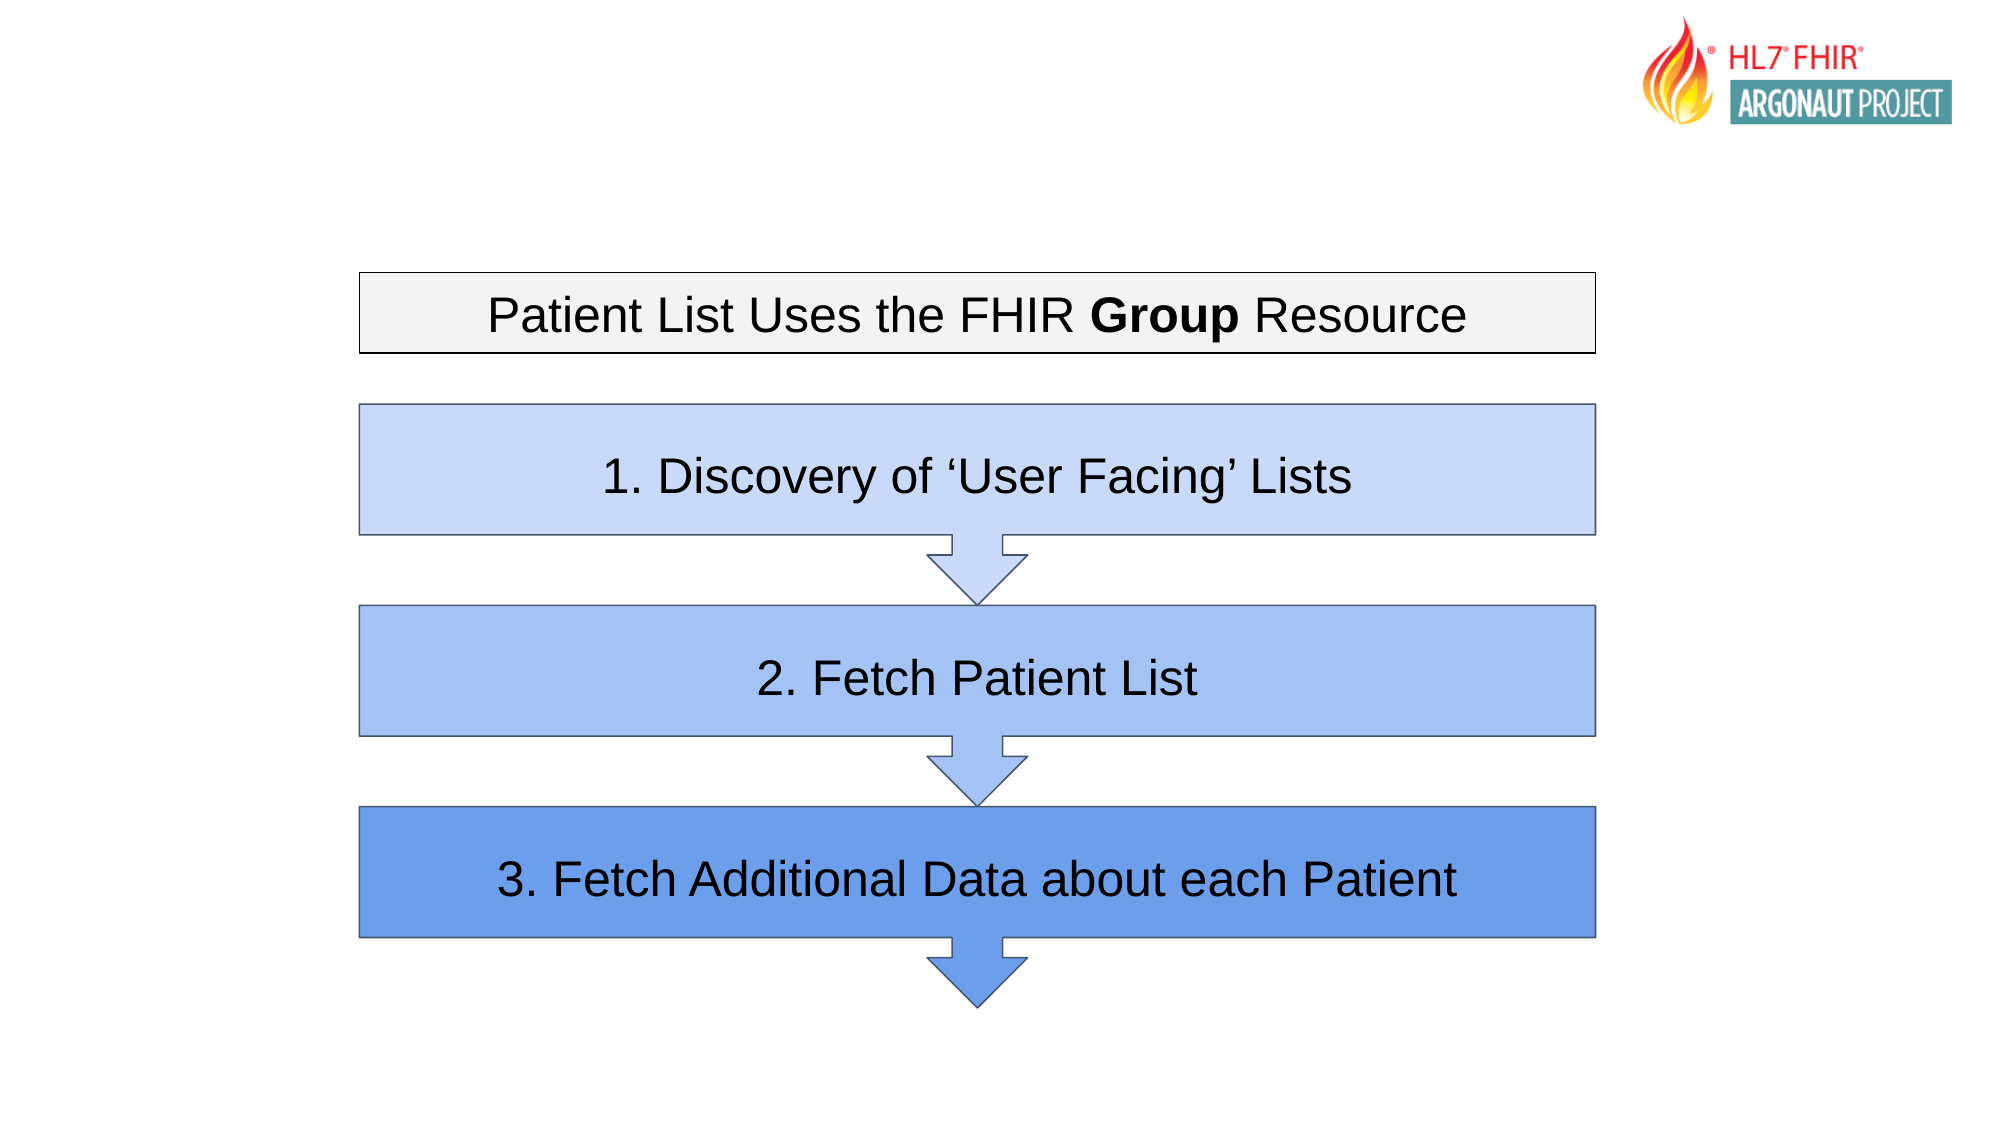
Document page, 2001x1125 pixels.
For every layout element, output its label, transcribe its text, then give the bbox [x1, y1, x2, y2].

text_box 3. Fetch Additional Data about each Patient [359, 806, 1596, 1009]
text_box Patient List Uses the FHIR Group Resource [359, 272, 1596, 354]
text_box 2. Fetch Patient List [359, 605, 1596, 806]
text_box 1. Discovery of ‘User Facing’ Lists [359, 404, 1596, 605]
picture [1643, 16, 1953, 146]
